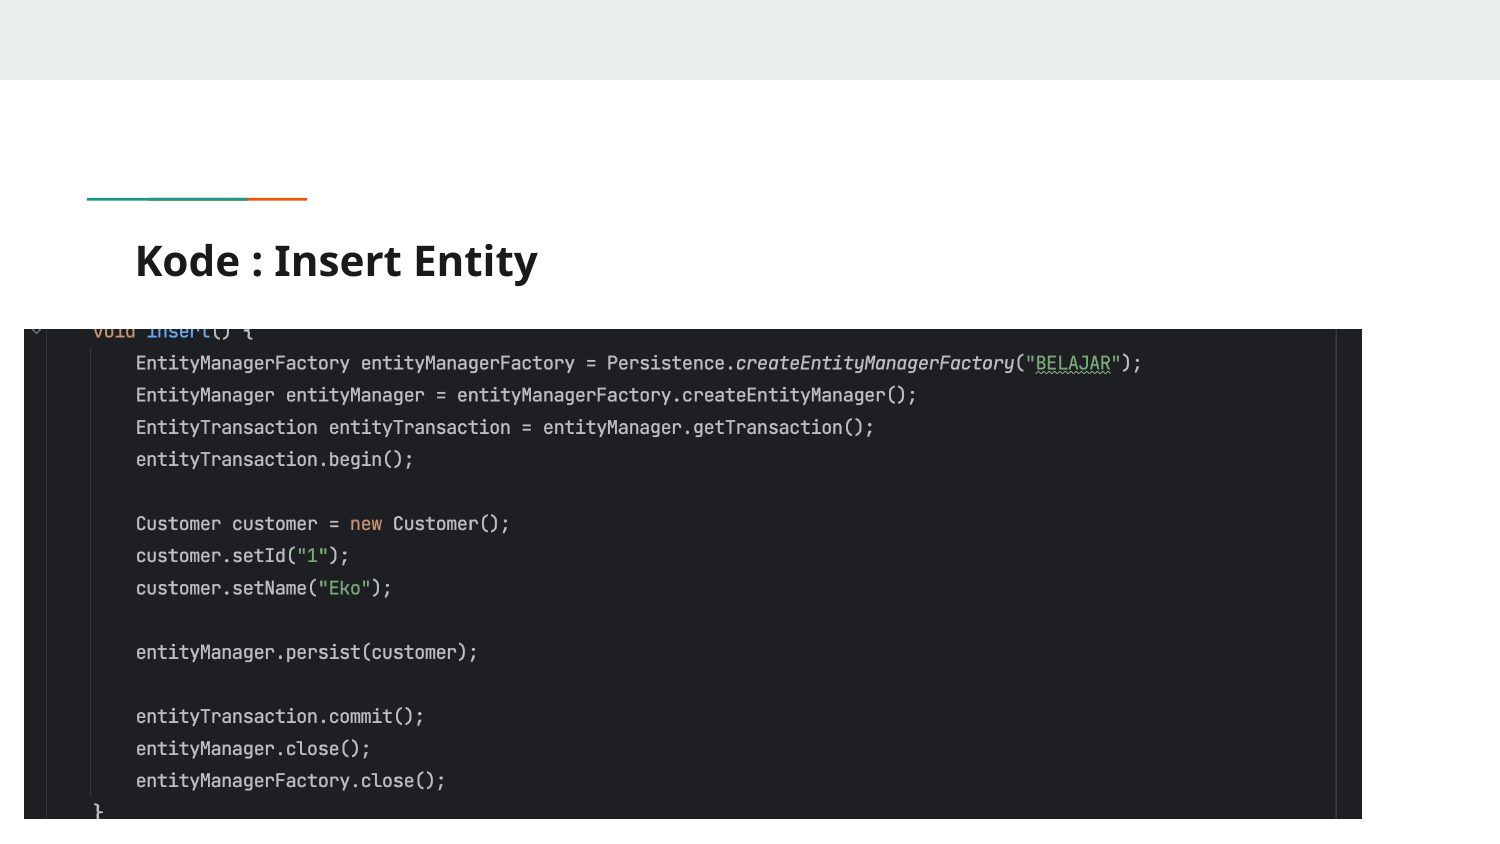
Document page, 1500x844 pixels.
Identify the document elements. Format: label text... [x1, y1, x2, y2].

picture [24, 328, 1362, 819]
title Kode : Insert Entity [119, 216, 1381, 305]
